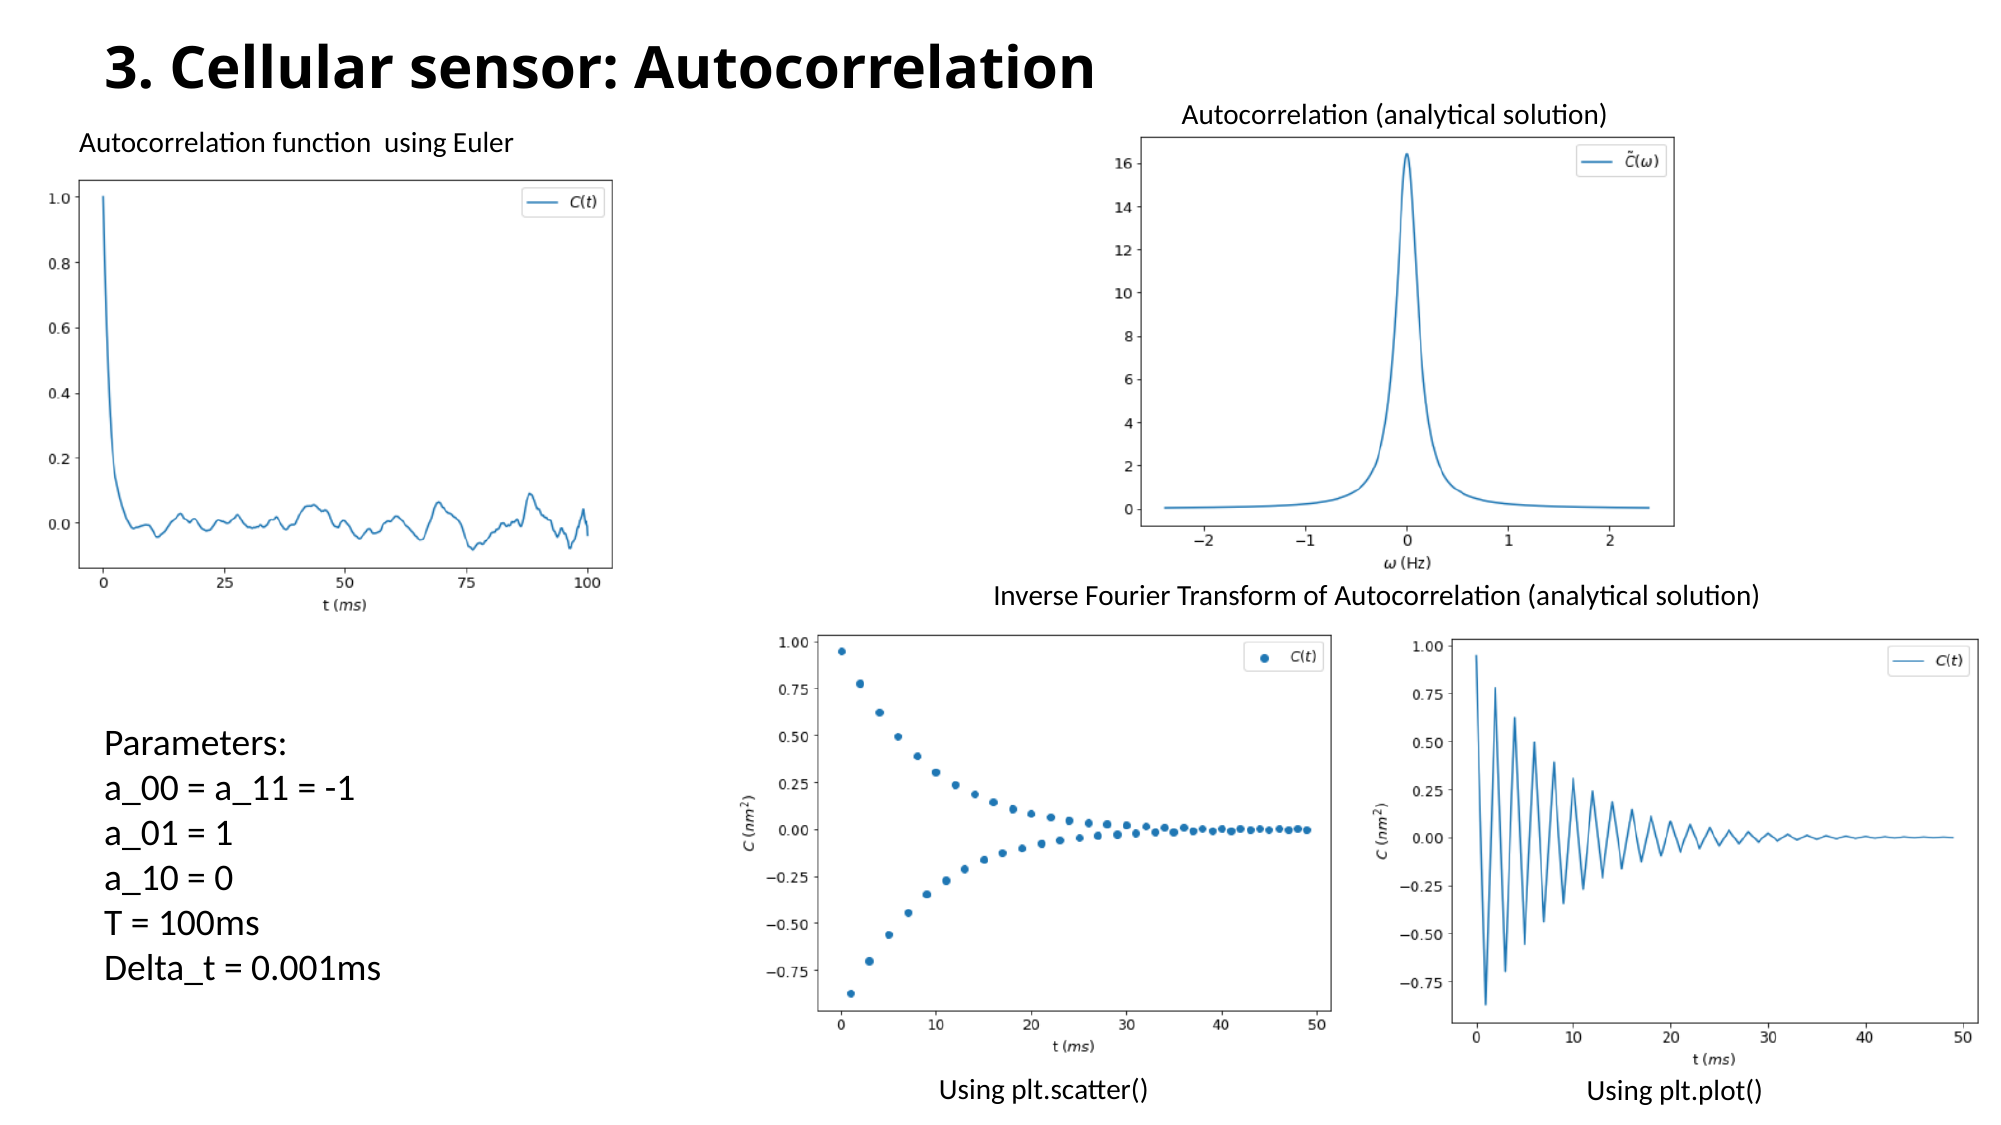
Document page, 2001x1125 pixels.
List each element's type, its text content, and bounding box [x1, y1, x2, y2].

picture [1091, 125, 1689, 575]
text_box Parameters: a_00 = a_11 = -1 a_01 = 1 a_10 = 0 T = 100ms Delta_t = 0.001ms [89, 710, 653, 996]
text_box Using plt.scatter() [924, 1063, 1167, 1113]
picture [31, 174, 653, 622]
text_box Autocorrelation (analytical solution) [1166, 87, 2000, 138]
text_box Using plt.plot() [1571, 1078, 1815, 1114]
picture [1369, 630, 1995, 1078]
picture [728, 630, 1349, 1061]
text_box Inverse Fourier Transform of Autocorrelation (analytical solution) [978, 568, 1979, 619]
title 3. Cellular sensor: Autocorrelation [89, 29, 1429, 111]
